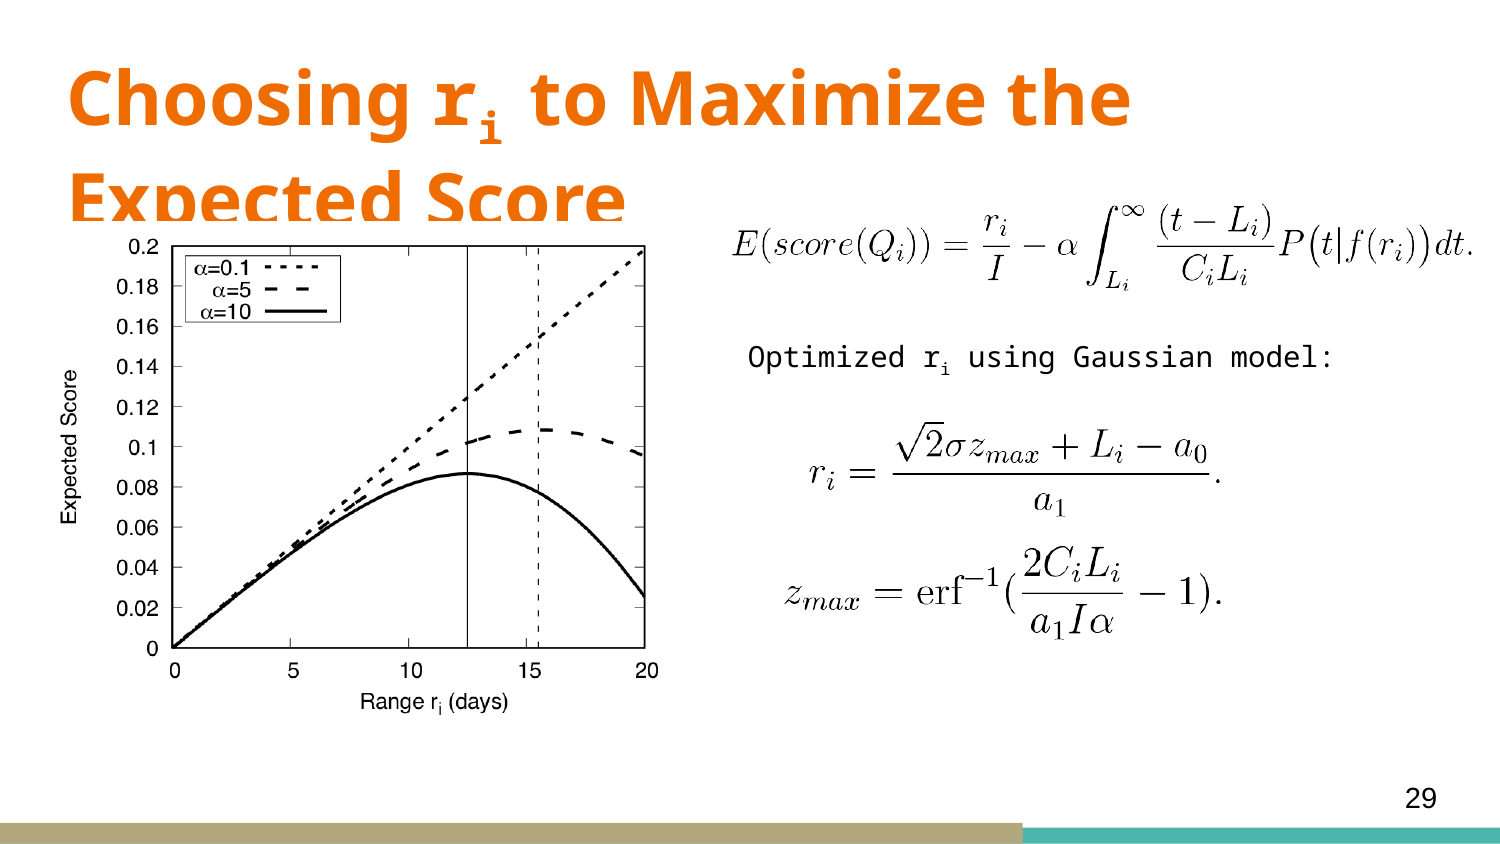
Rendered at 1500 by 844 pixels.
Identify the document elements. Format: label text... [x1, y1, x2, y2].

text_box [0, 822, 1023, 844]
slide_number ‹#› [1389, 764, 1480, 830]
text_box Optimized ri using Gaussian model: [732, 323, 1370, 388]
picture [809, 422, 1220, 518]
picture [784, 545, 1221, 641]
picture [50, 221, 682, 740]
title Choosing ri to Maximize the Expected Score [51, 35, 1449, 152]
picture [732, 203, 1472, 291]
